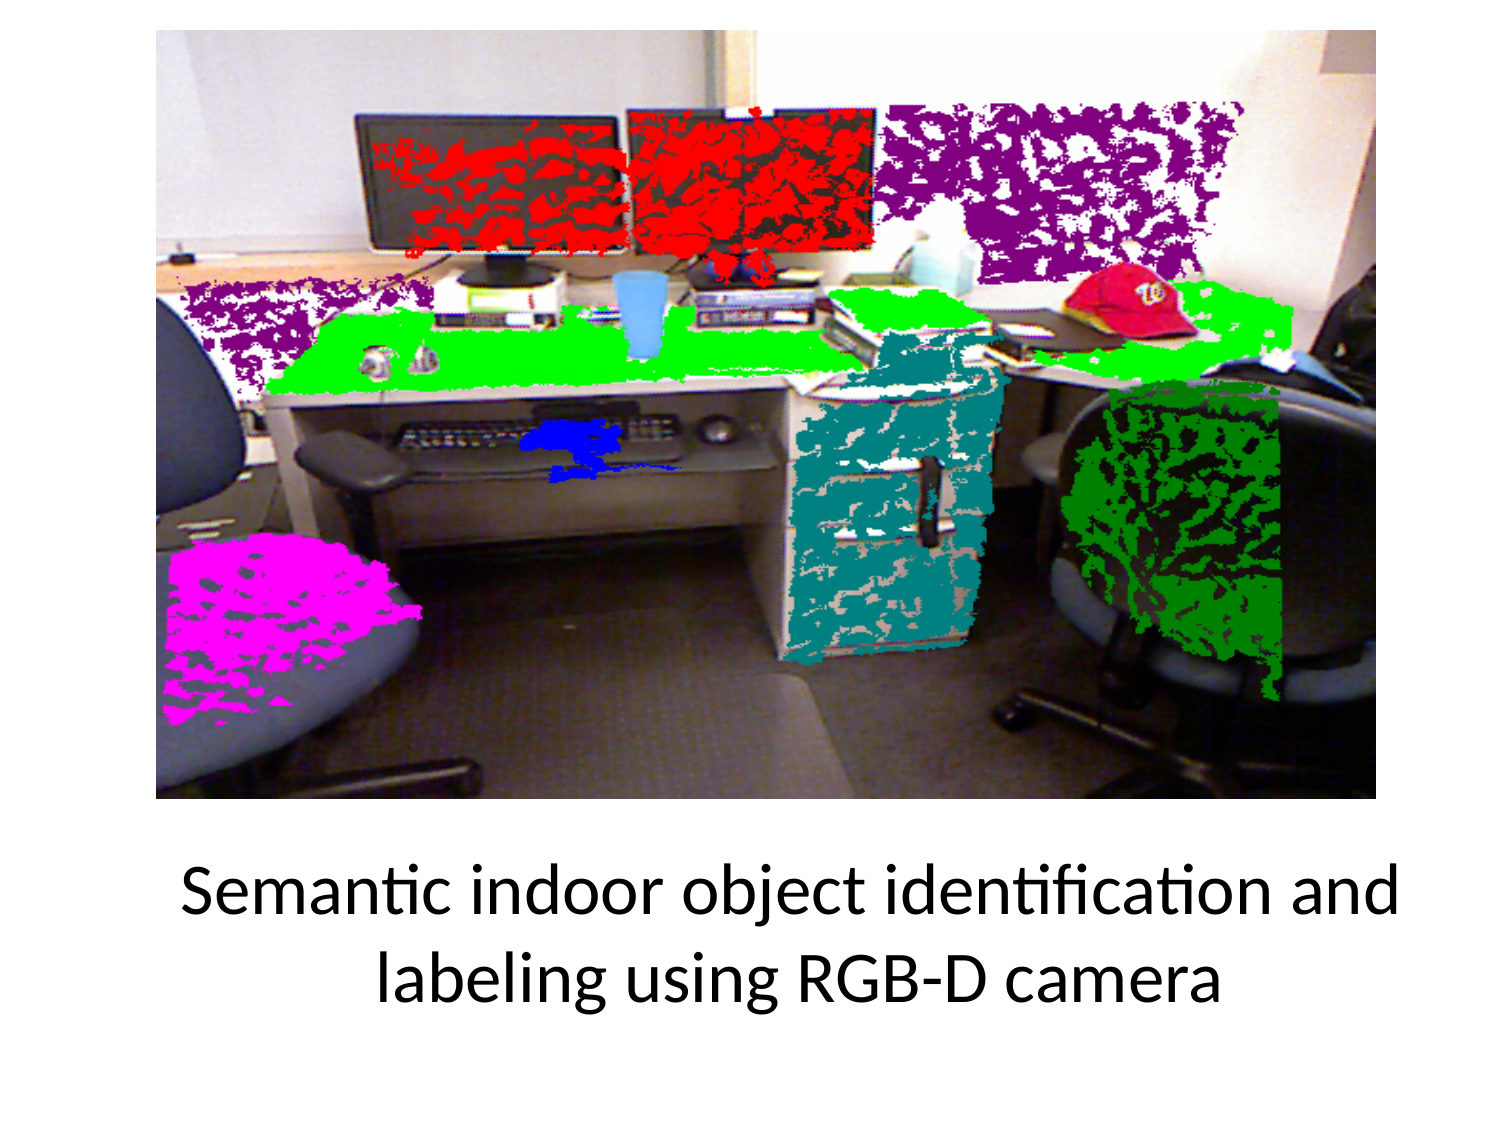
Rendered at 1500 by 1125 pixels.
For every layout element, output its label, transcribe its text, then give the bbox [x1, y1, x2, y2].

picture [155, 30, 1377, 799]
text_box Semantic indoor object identification and labeling using RGB-D camera [165, 834, 1434, 1112]
